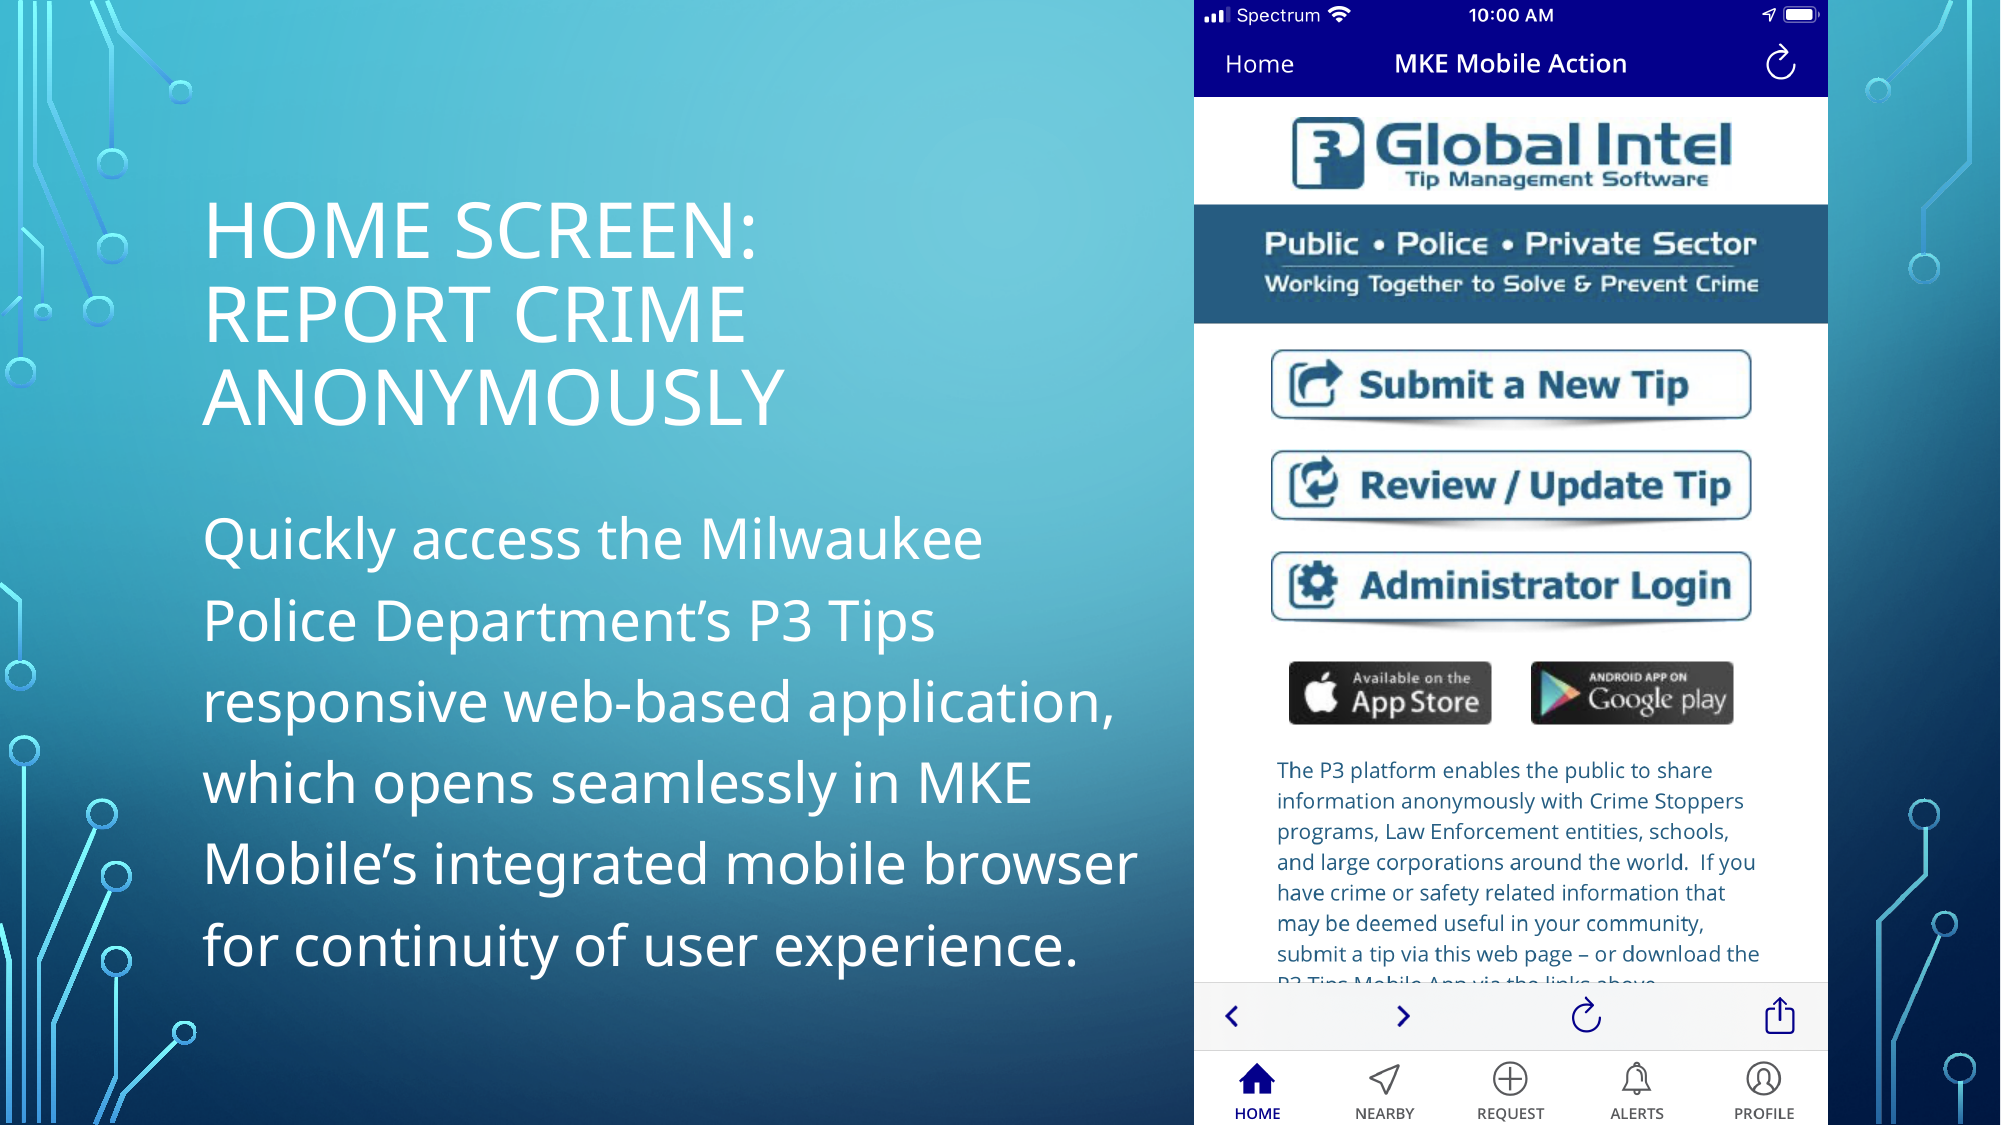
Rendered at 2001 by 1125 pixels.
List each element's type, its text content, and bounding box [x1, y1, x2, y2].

picture [1194, 0, 1828, 1125]
title Home Screen: Report Crime Anonymously [187, 181, 1161, 451]
list Quickly access the Milwaukee Police Department’s P3 Tips responsive web-based application, which opens seamlessly in MKE Mobile’s integrated mobile browser for continuity of user experience. [187, 482, 1161, 1064]
